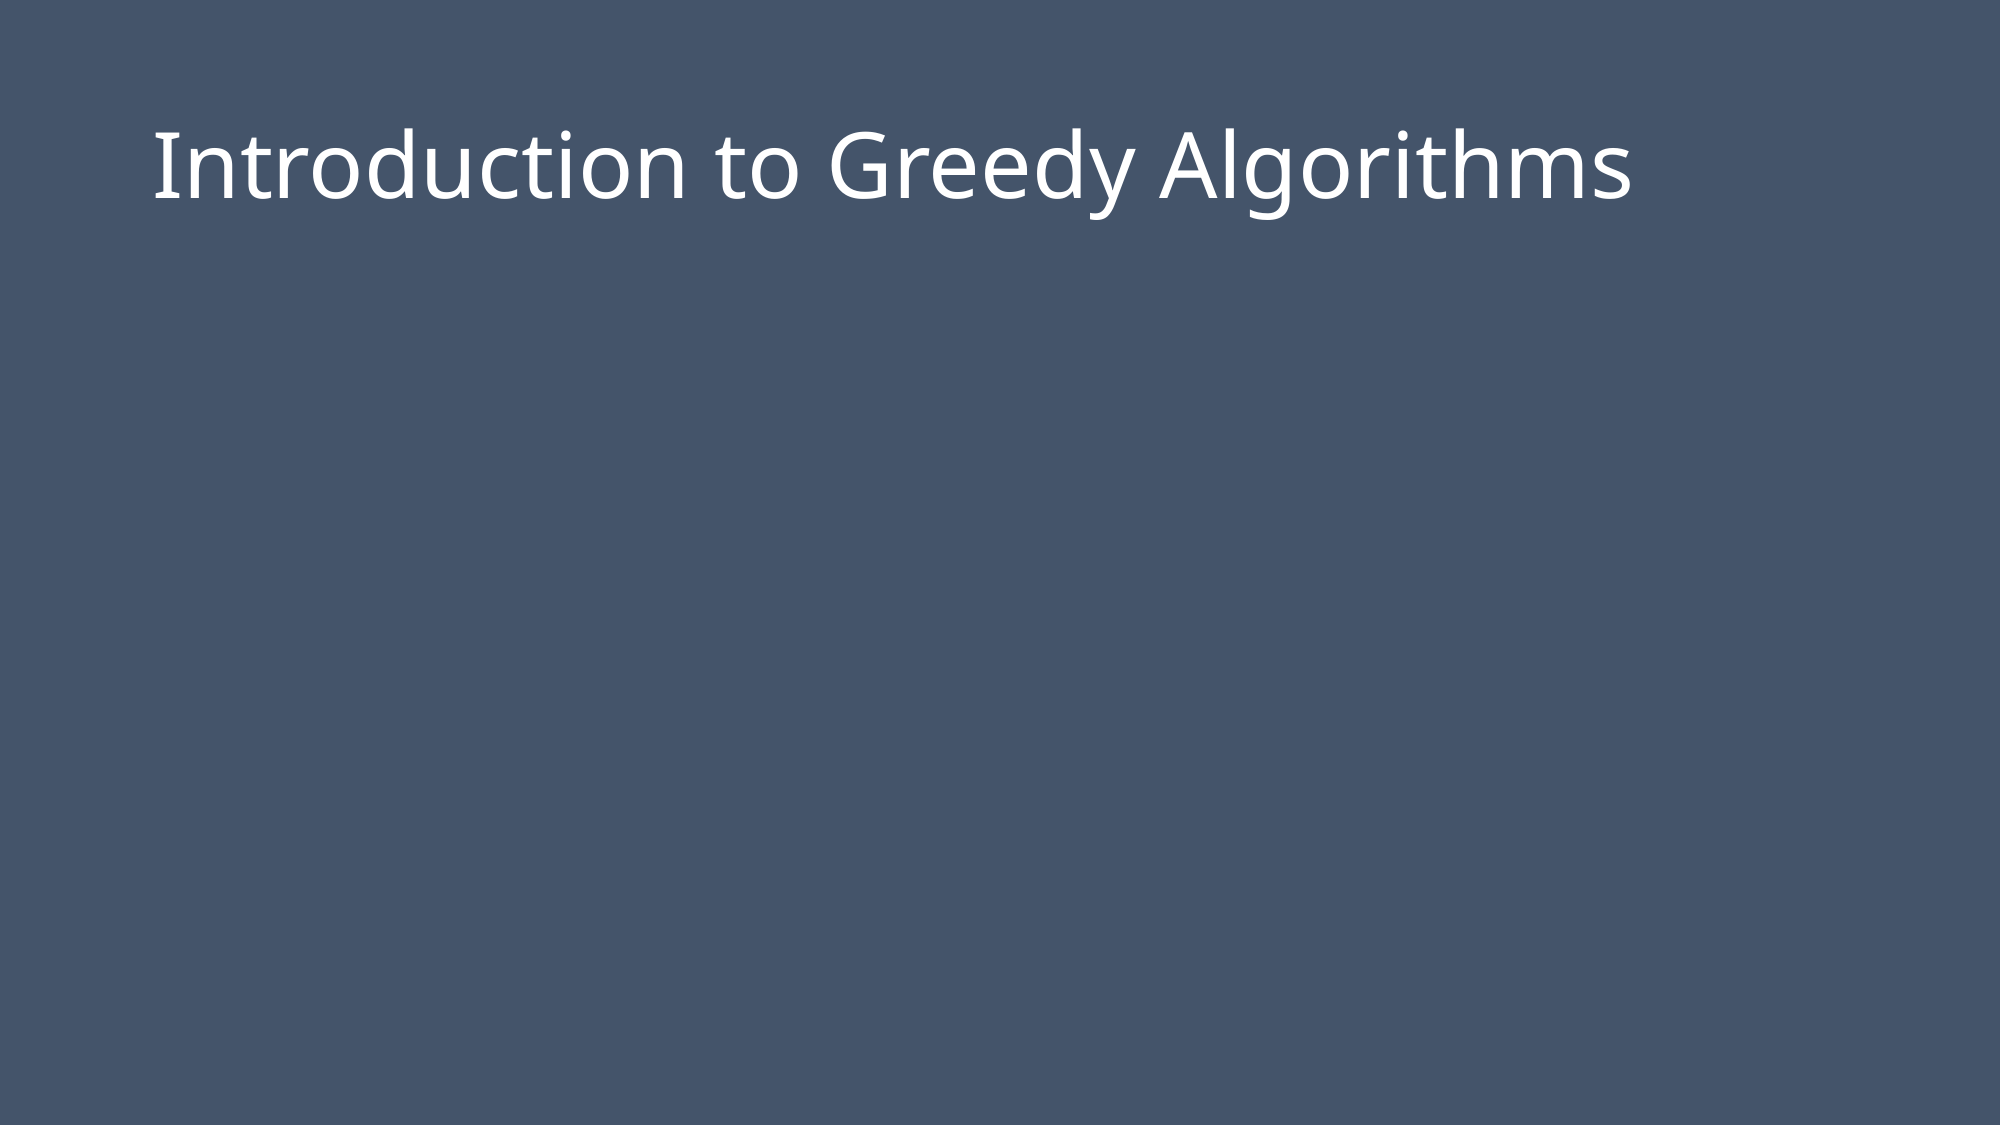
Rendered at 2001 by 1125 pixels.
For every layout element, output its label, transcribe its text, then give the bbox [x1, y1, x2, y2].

title Introduction to Greedy Algorithms [137, 59, 1863, 278]
